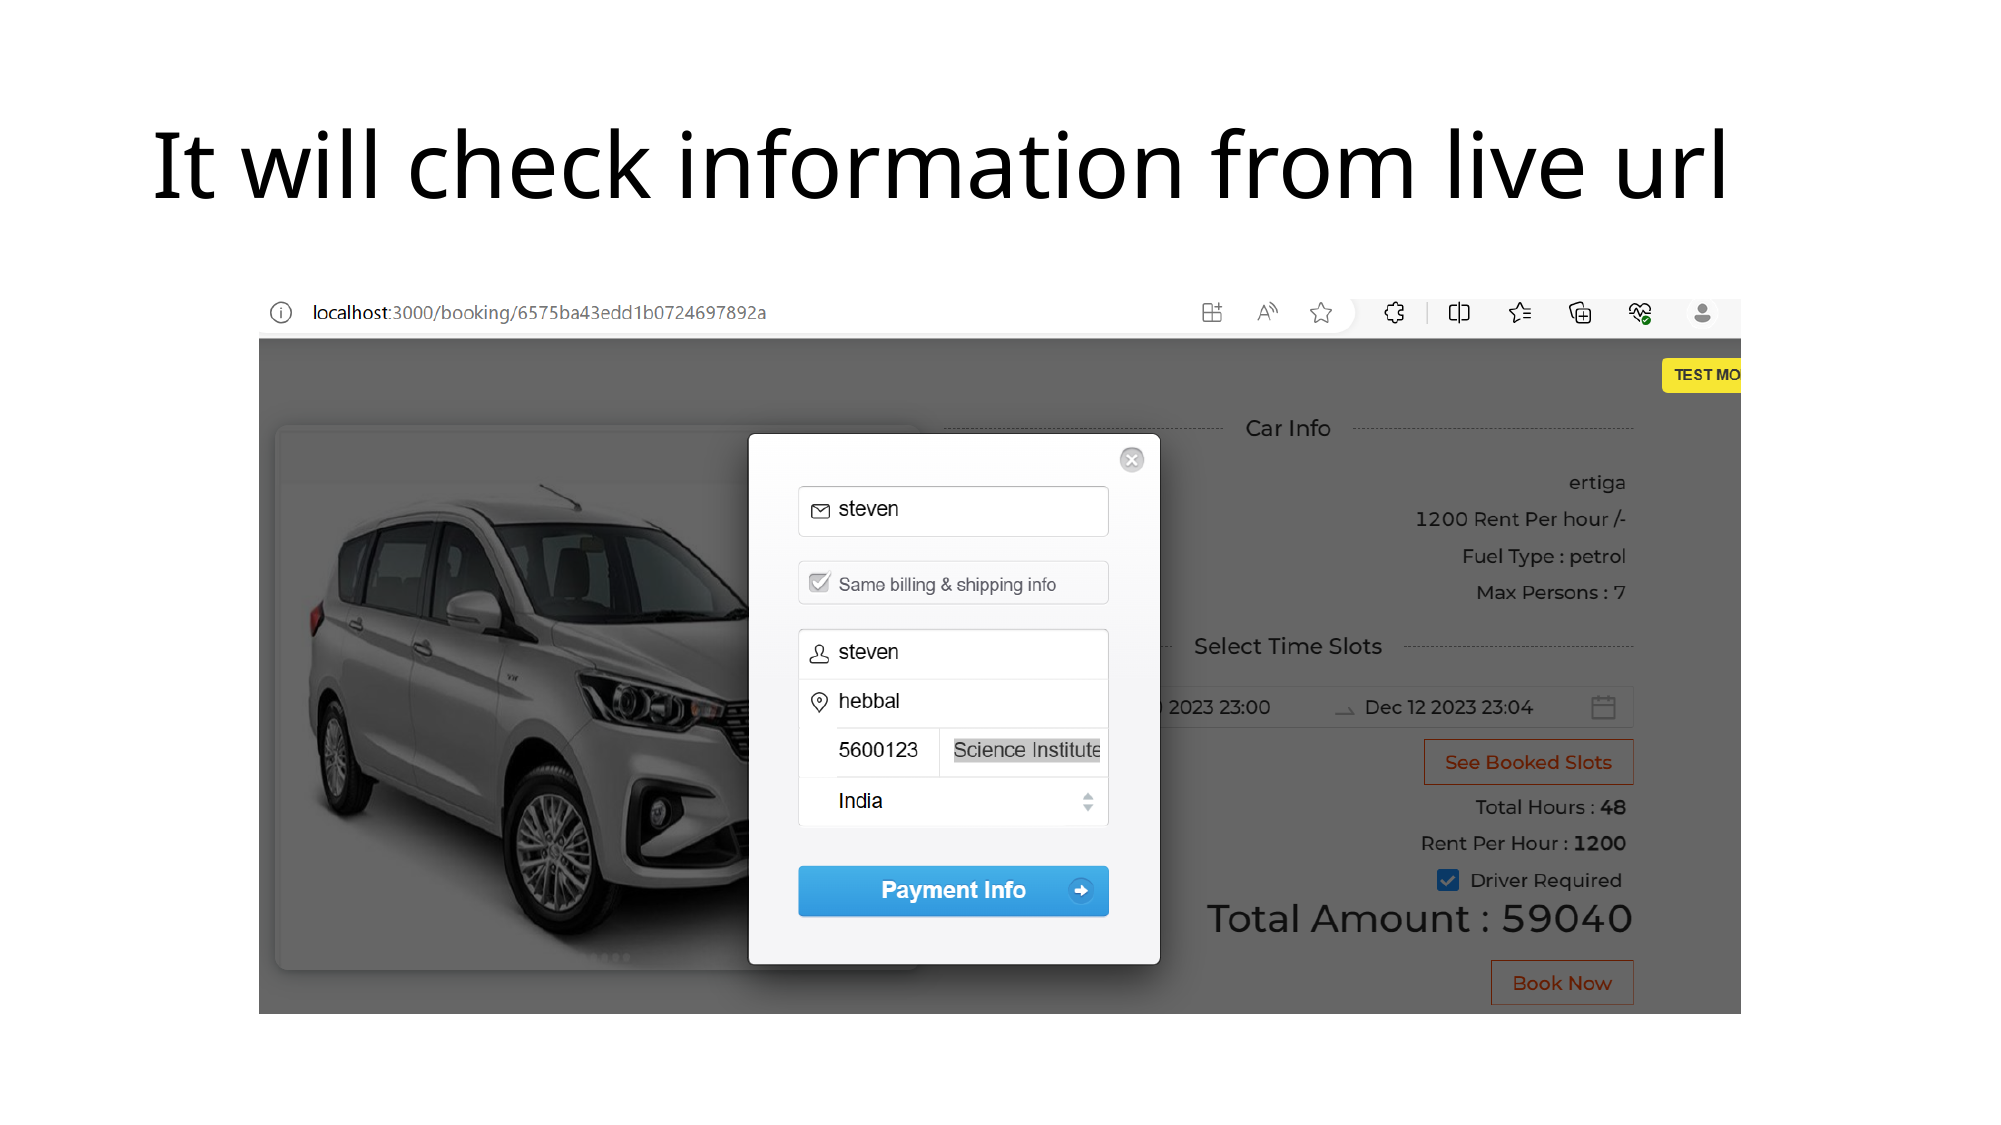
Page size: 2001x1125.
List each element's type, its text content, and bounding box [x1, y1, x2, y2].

title It will check information from live url [137, 59, 1863, 278]
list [259, 299, 1741, 1014]
